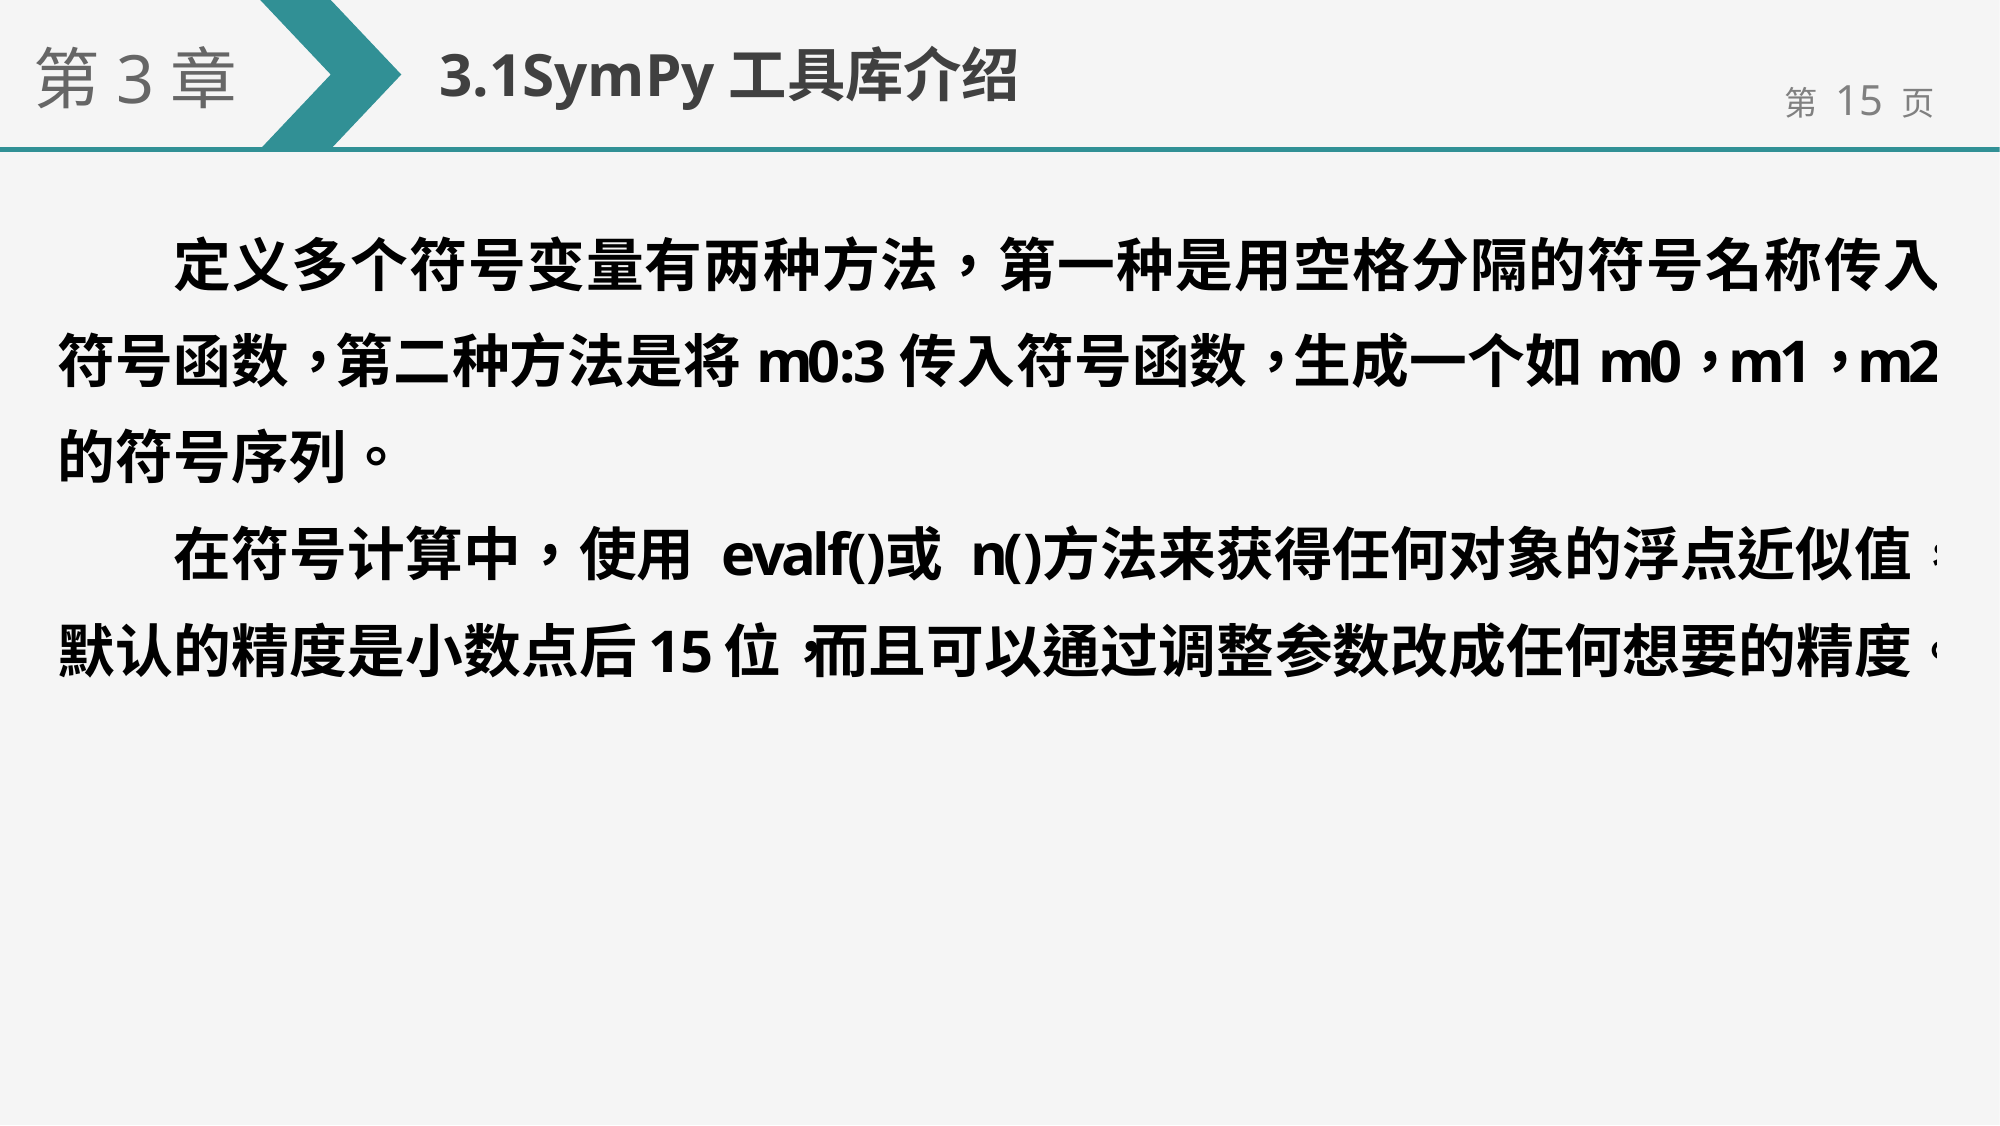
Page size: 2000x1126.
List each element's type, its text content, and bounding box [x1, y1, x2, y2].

text_box 3.1SymPy工具库介绍 [424, 31, 1366, 116]
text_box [57, 217, 1937, 861]
text_box 第3章 [19, 29, 253, 125]
text_box [258, 0, 403, 148]
